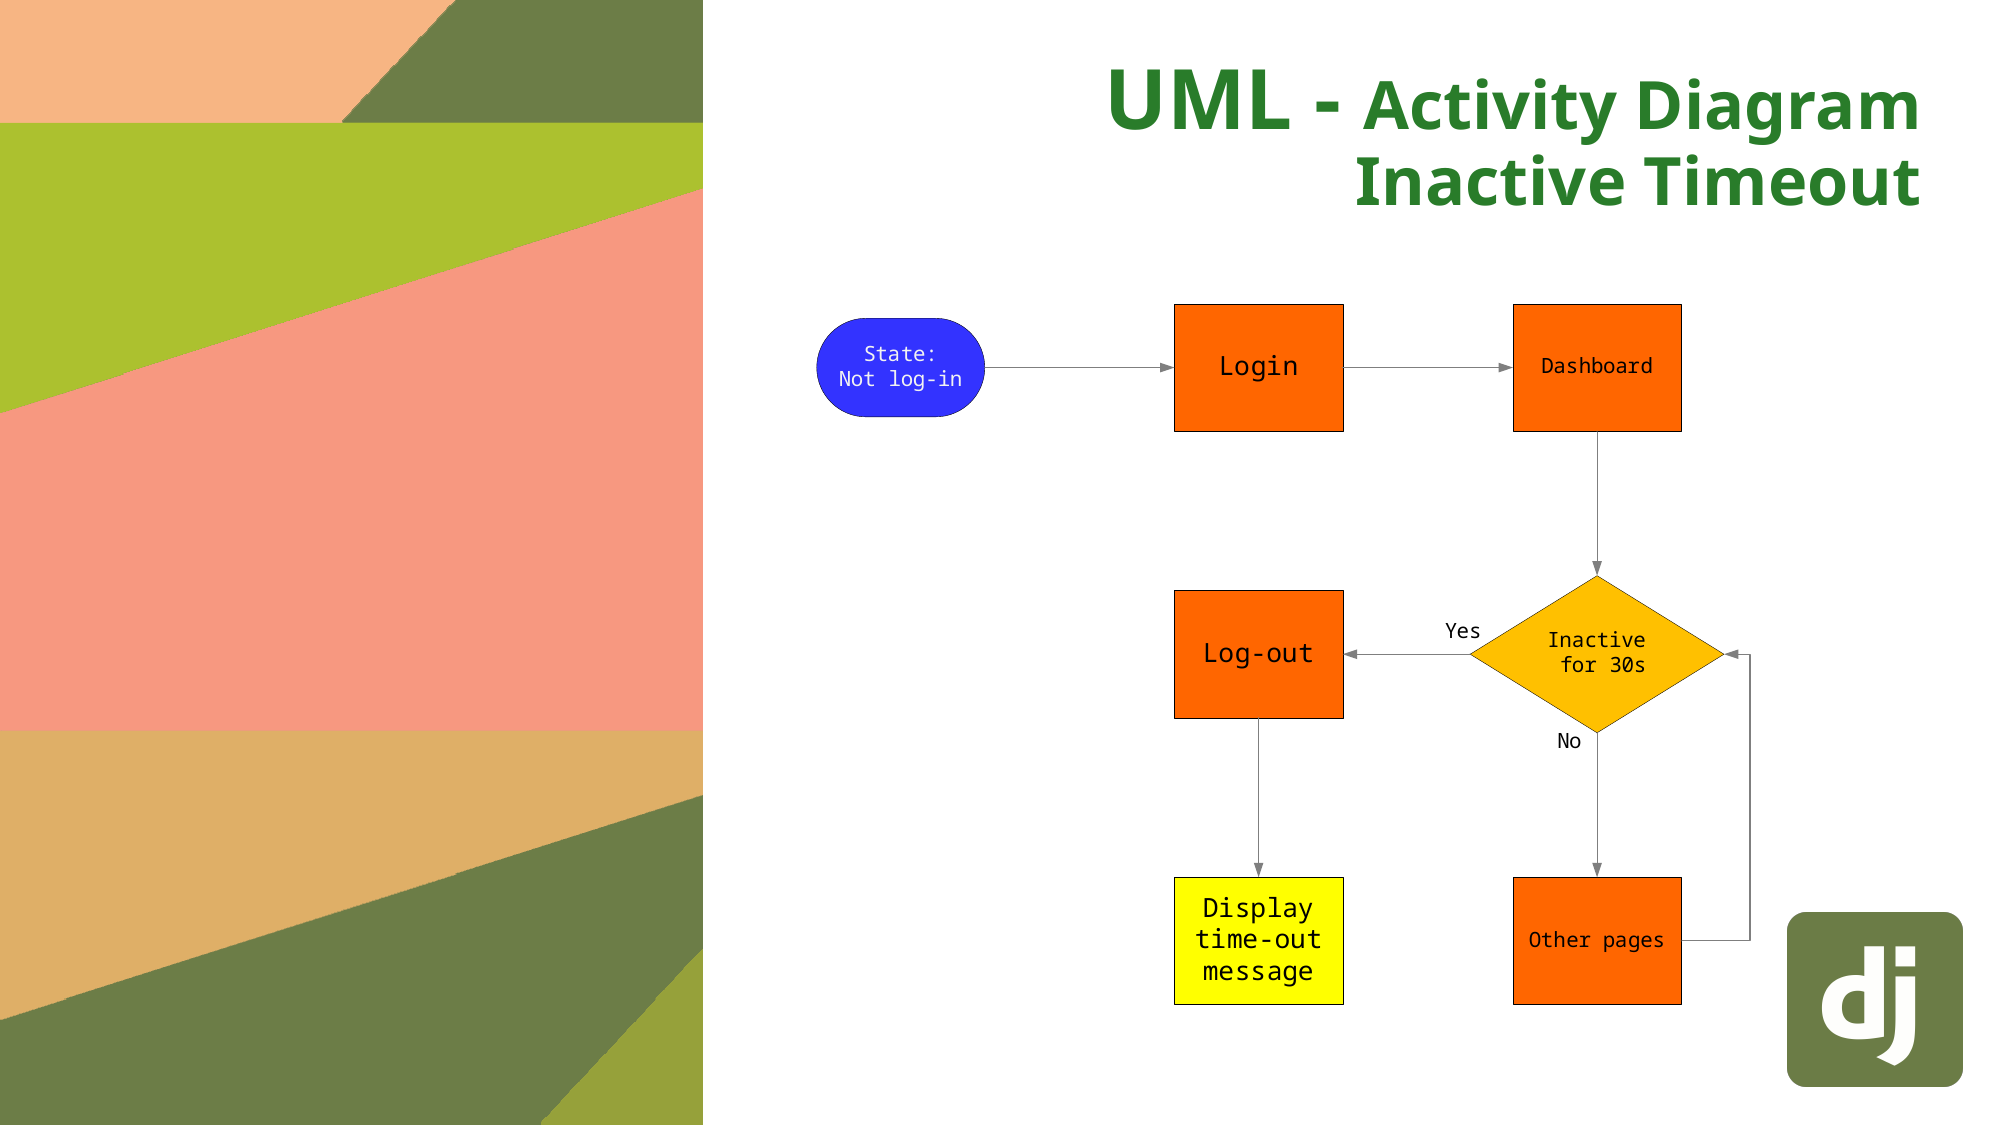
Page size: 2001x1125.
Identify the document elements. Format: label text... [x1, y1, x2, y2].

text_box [814, 301, 1766, 1006]
title UML - Activity Diagram Inactive Timeout [874, 50, 1938, 246]
picture [1787, 912, 1963, 1087]
picture [0, 0, 703, 1125]
